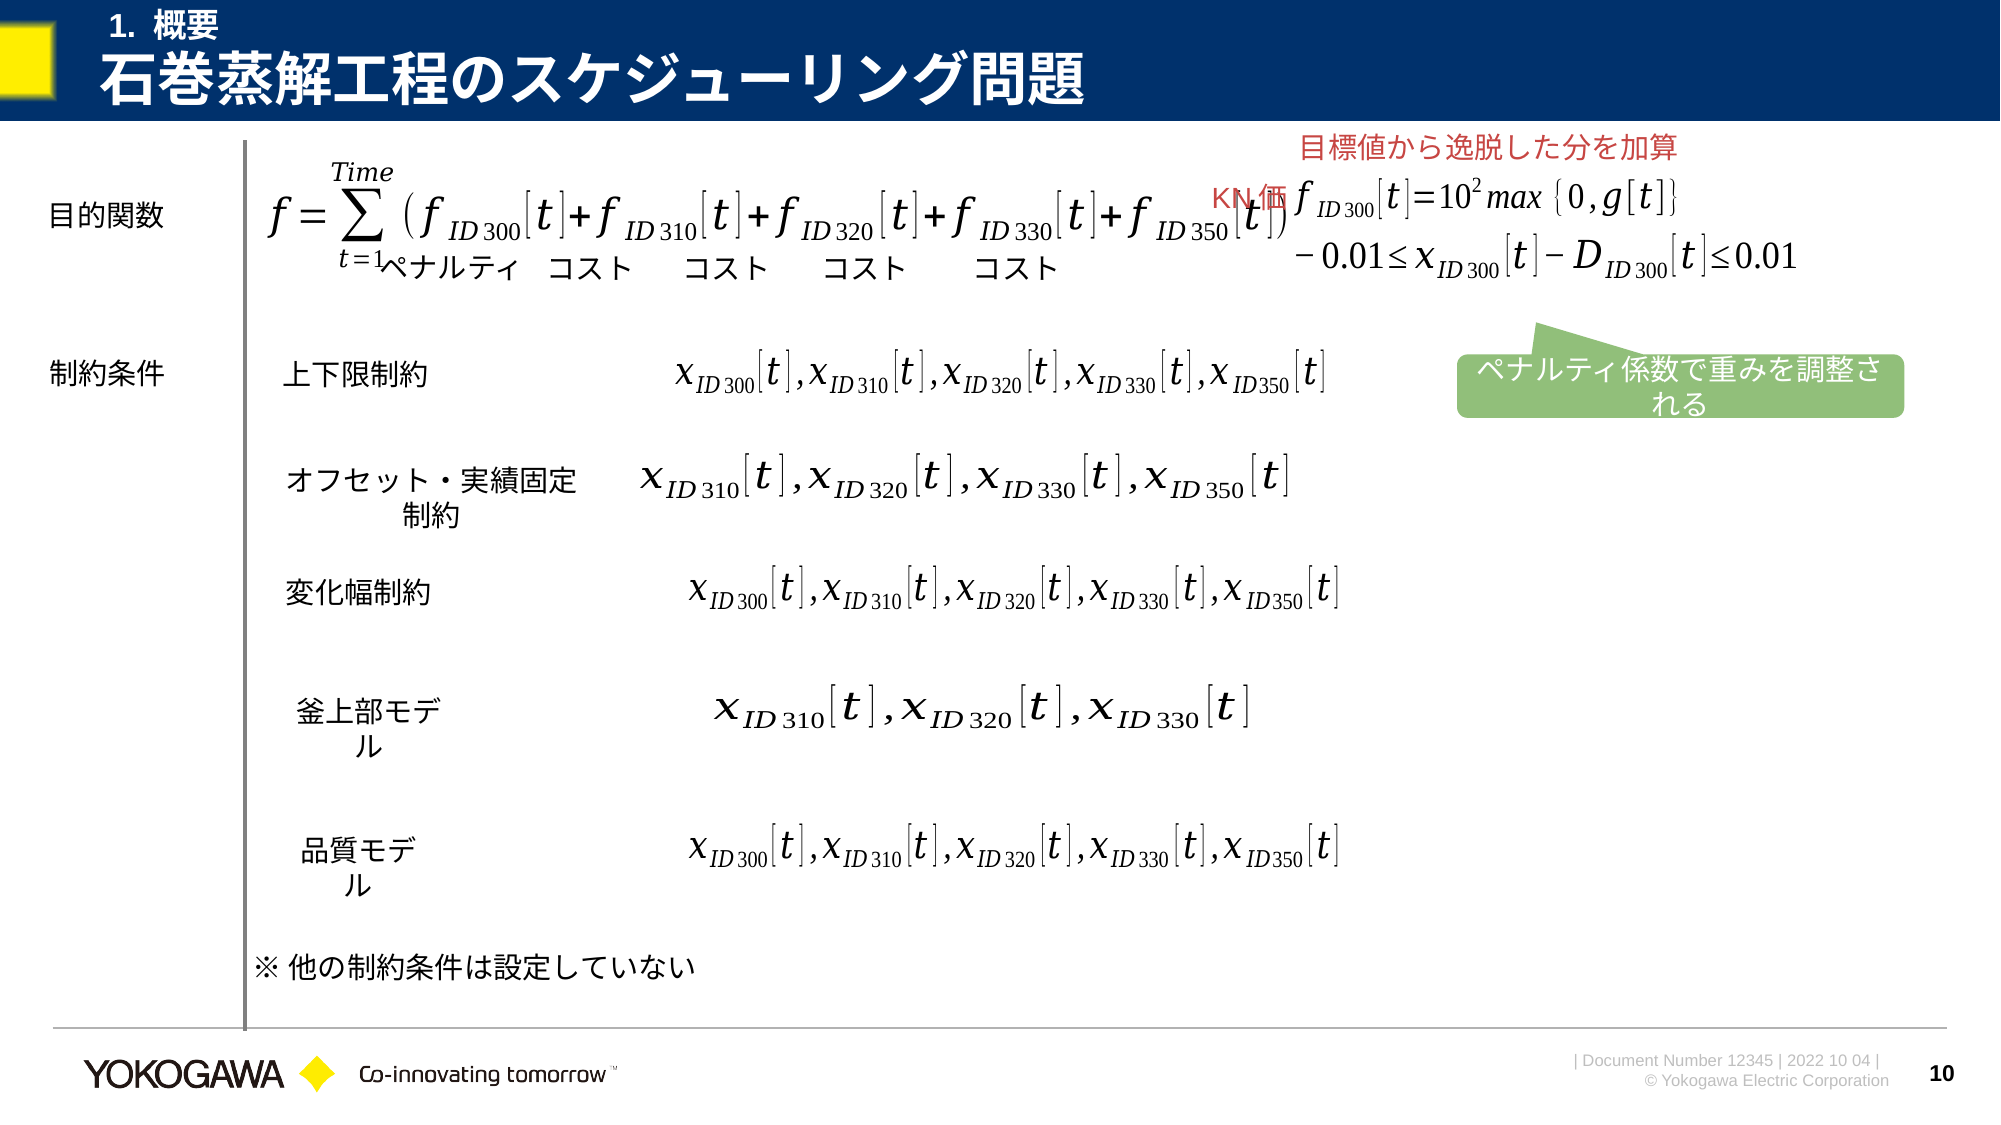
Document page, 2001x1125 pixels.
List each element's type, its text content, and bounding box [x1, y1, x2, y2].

text_box 釜上部モデル [267, 685, 471, 771]
text_box 1. 概要 [93, 0, 836, 52]
text_box 上下限制約 [267, 348, 600, 399]
text_box コスト [806, 243, 924, 294]
text_box コスト [531, 243, 650, 294]
slide_number 10 [1904, 1042, 1970, 1103]
title 石巻蒸解工程のスケジューリング問題 [84, 39, 1955, 125]
picture [0, 6, 69, 115]
text_box 制約条件 [34, 347, 181, 398]
text_box オフセット・実績固定制約 [258, 454, 605, 540]
text_box 目的関数 [33, 189, 180, 240]
text_box コスト [667, 243, 785, 294]
text_box 目標値から逸脱した分を加算 [1284, 122, 1694, 173]
text_box 品質モデル [276, 824, 441, 910]
text_box ※他の制約条件は設定していない [246, 942, 712, 993]
text_box KN価 [1196, 172, 1303, 223]
text_box 変化幅制約 [266, 566, 452, 617]
text_box ※他の制約条件は設定していない [237, 942, 244, 993]
text_box コスト [958, 243, 1076, 294]
text_box ペナルティ係数で重みを調整される [1455, 320, 1906, 419]
picture [83, 1055, 617, 1093]
text_box ペナルティ [364, 242, 539, 293]
